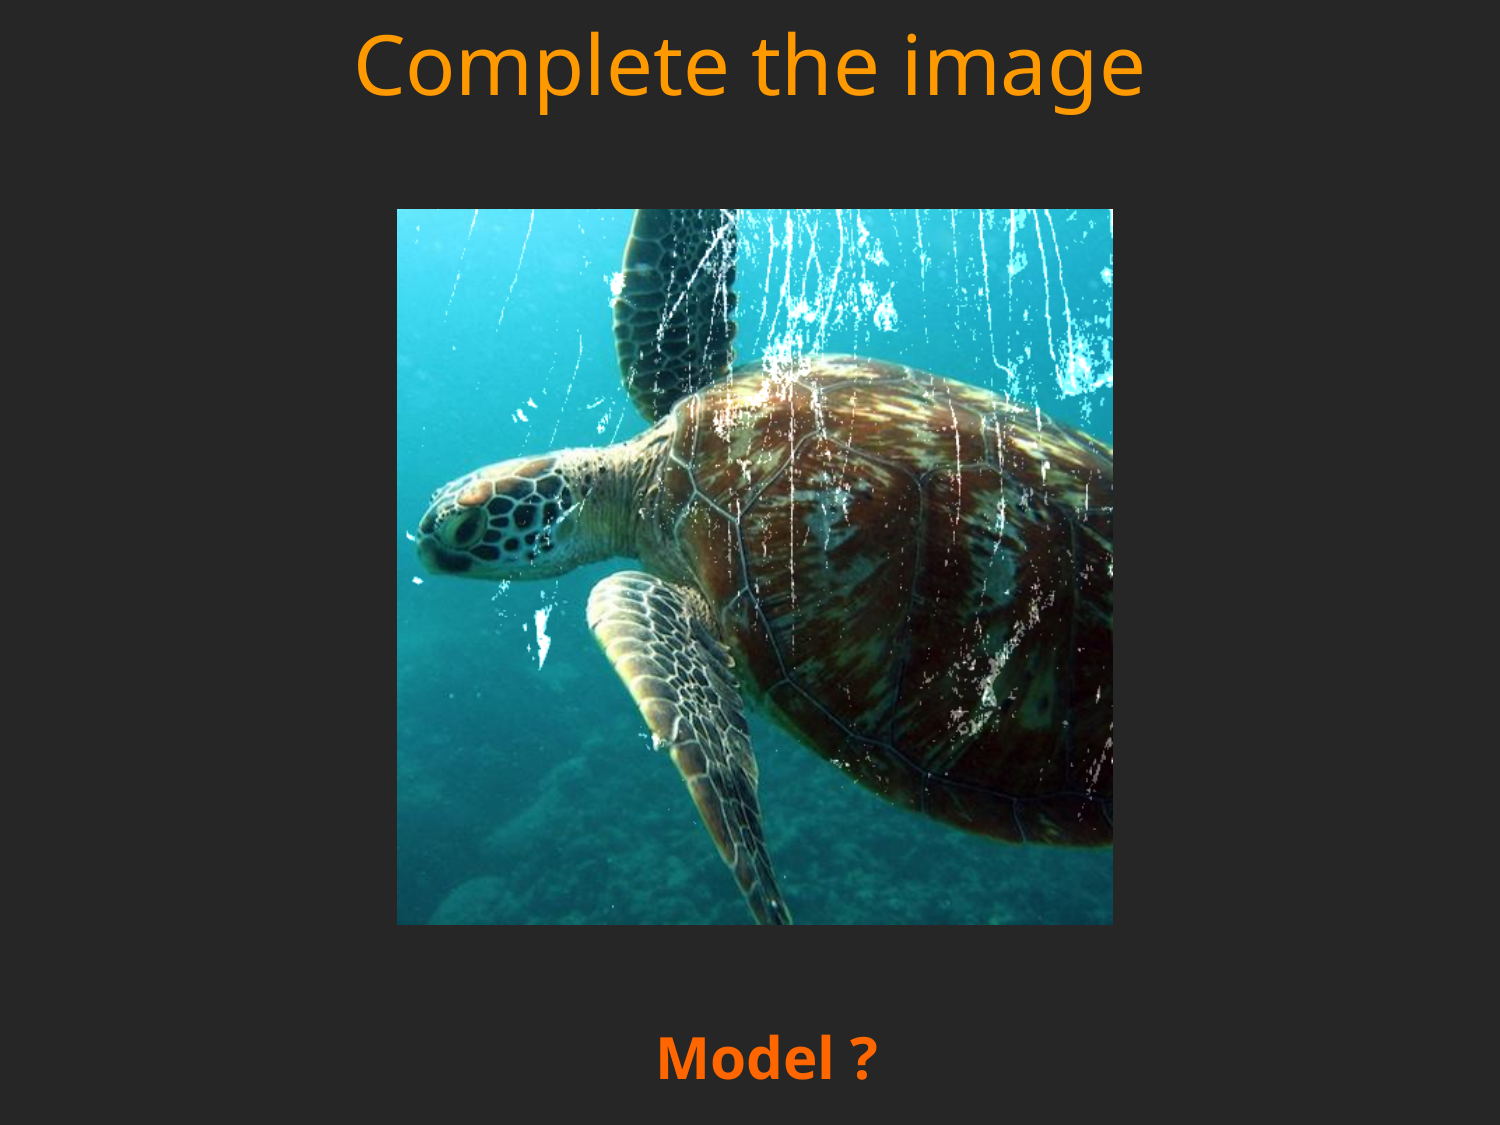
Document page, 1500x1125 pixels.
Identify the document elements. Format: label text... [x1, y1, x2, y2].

text_box Model ? [162, 1014, 1372, 1099]
title Complete the image [75, 0, 1425, 125]
picture [396, 209, 1113, 926]
